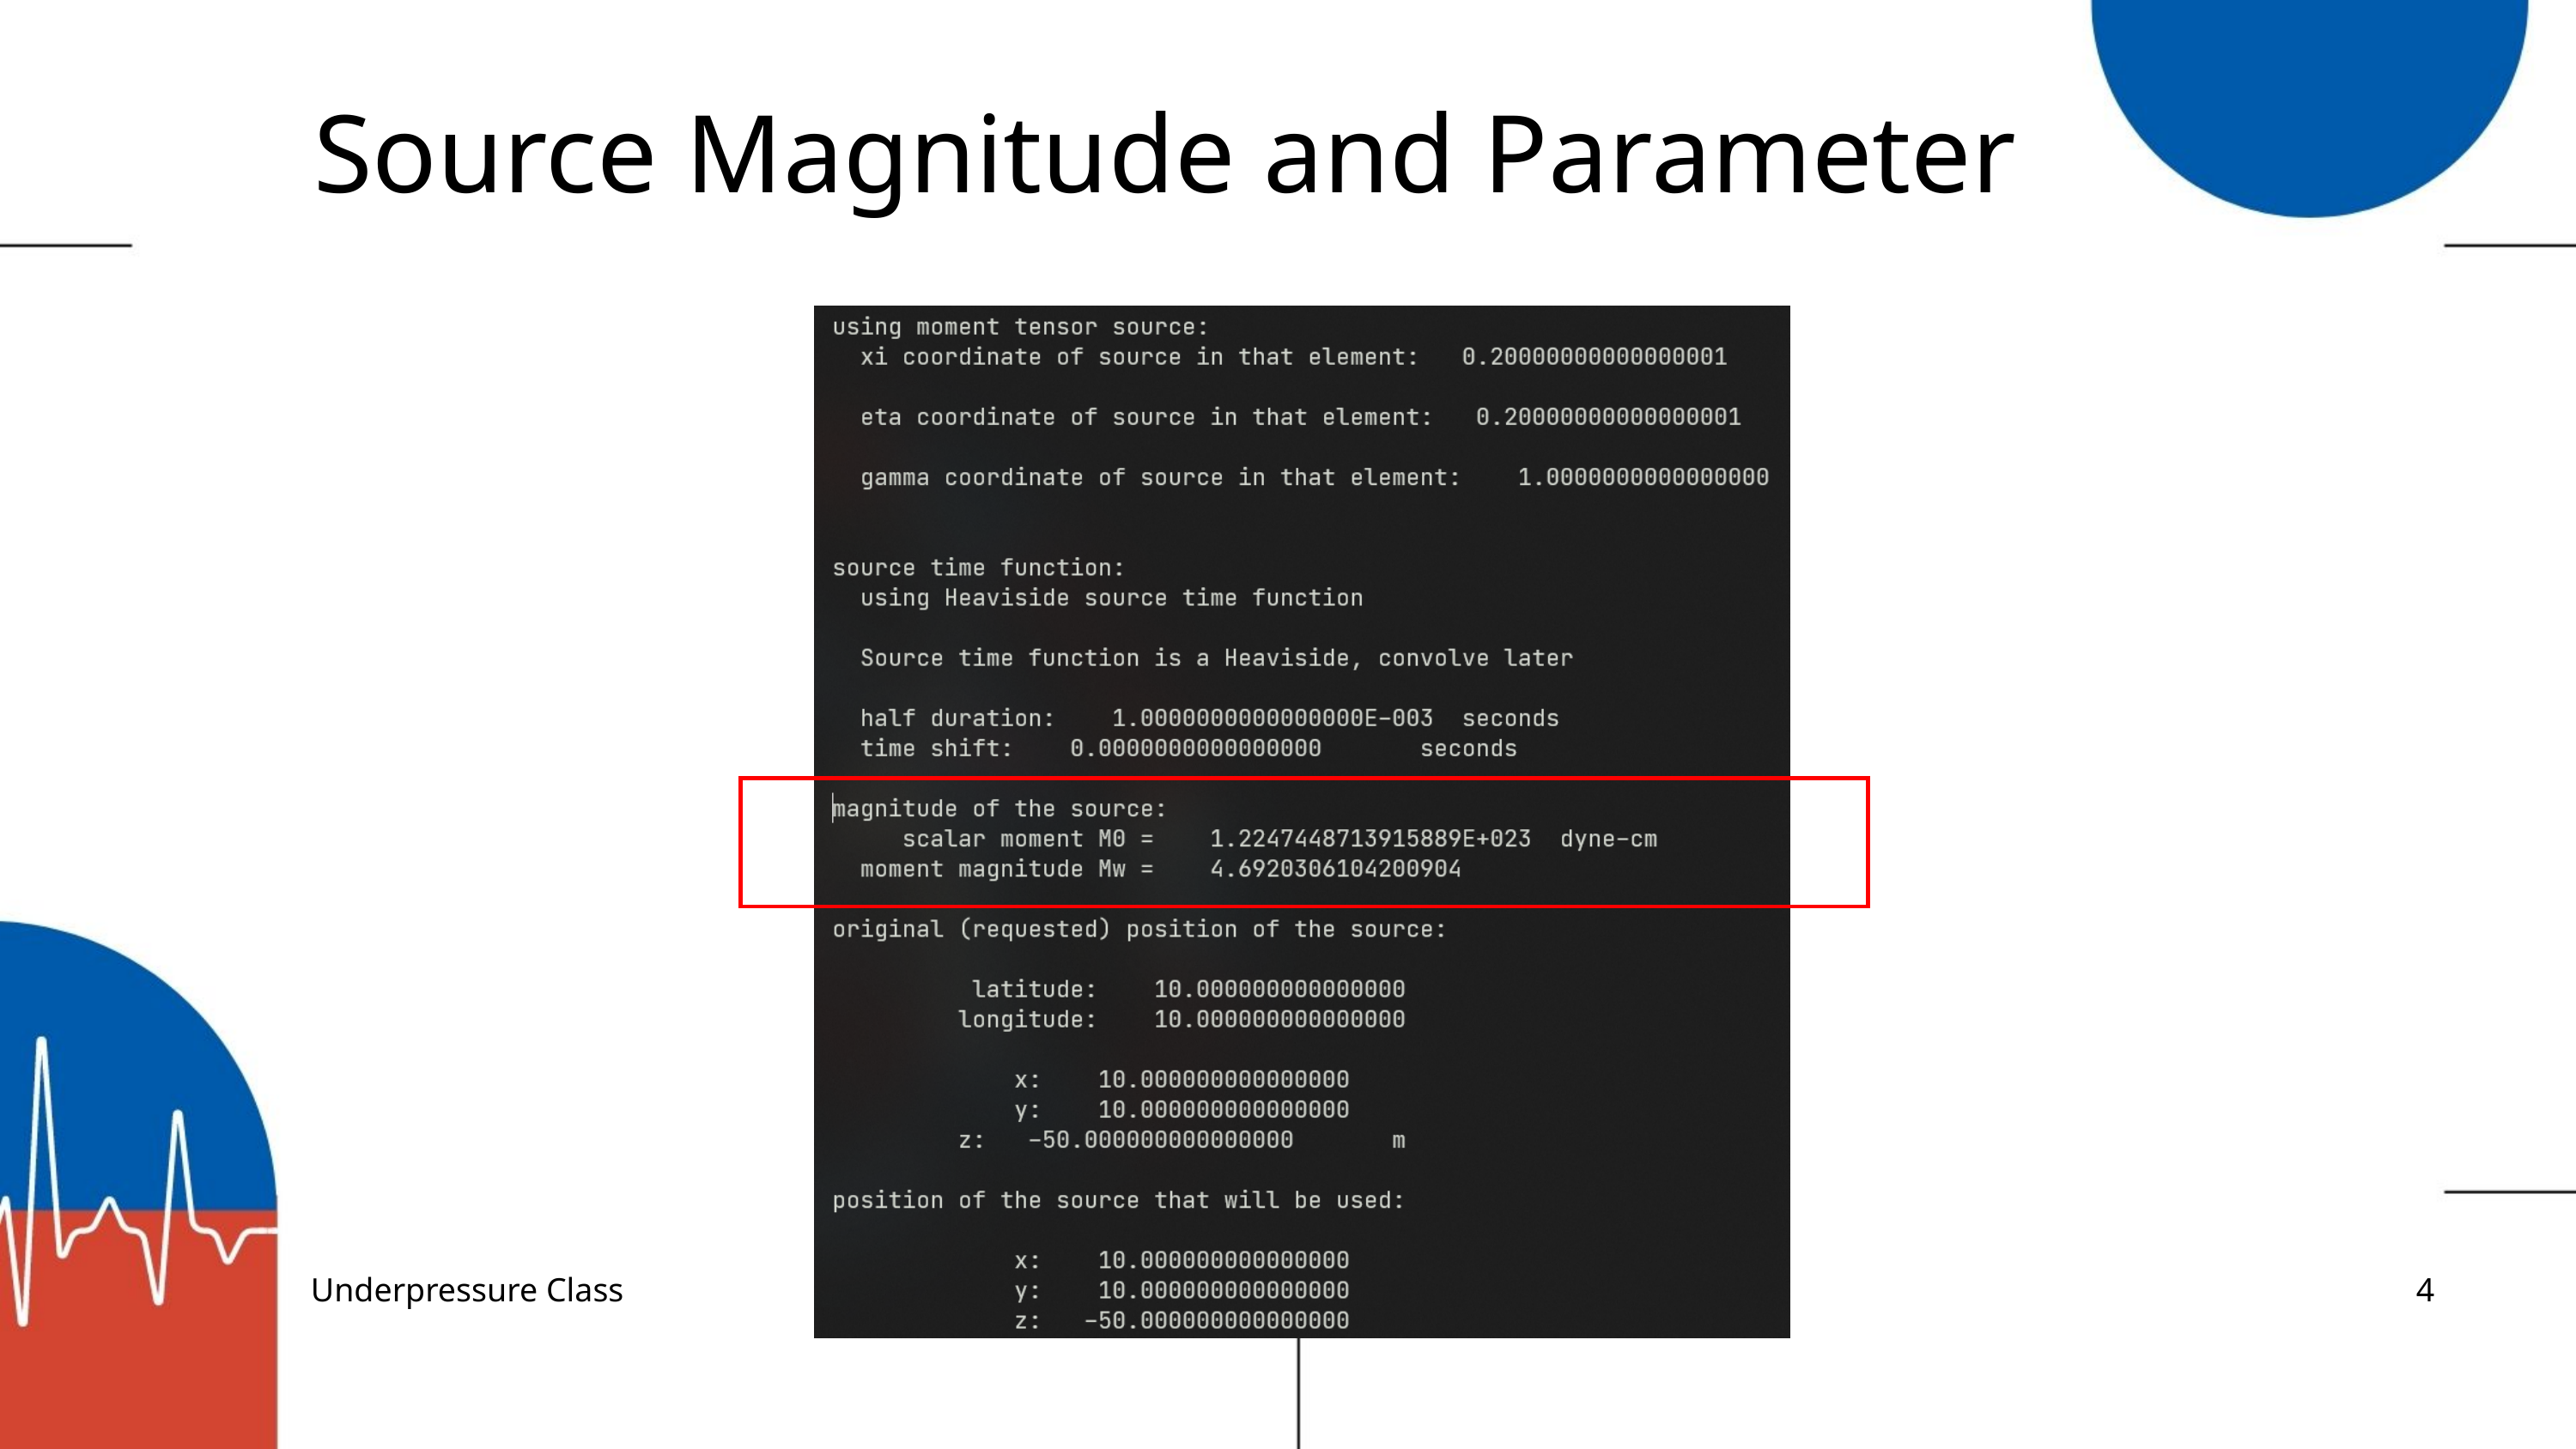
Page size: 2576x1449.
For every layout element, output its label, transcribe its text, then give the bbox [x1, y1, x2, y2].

picture [0, 0, 2576, 1449]
text_box [1790, 777, 1868, 907]
footer Underpressure Class [297, 1266, 707, 1318]
title Source Magnitude and Parameter [301, 76, 2061, 239]
text_box [739, 777, 814, 907]
slide_number 4 [1868, 1266, 2448, 1318]
